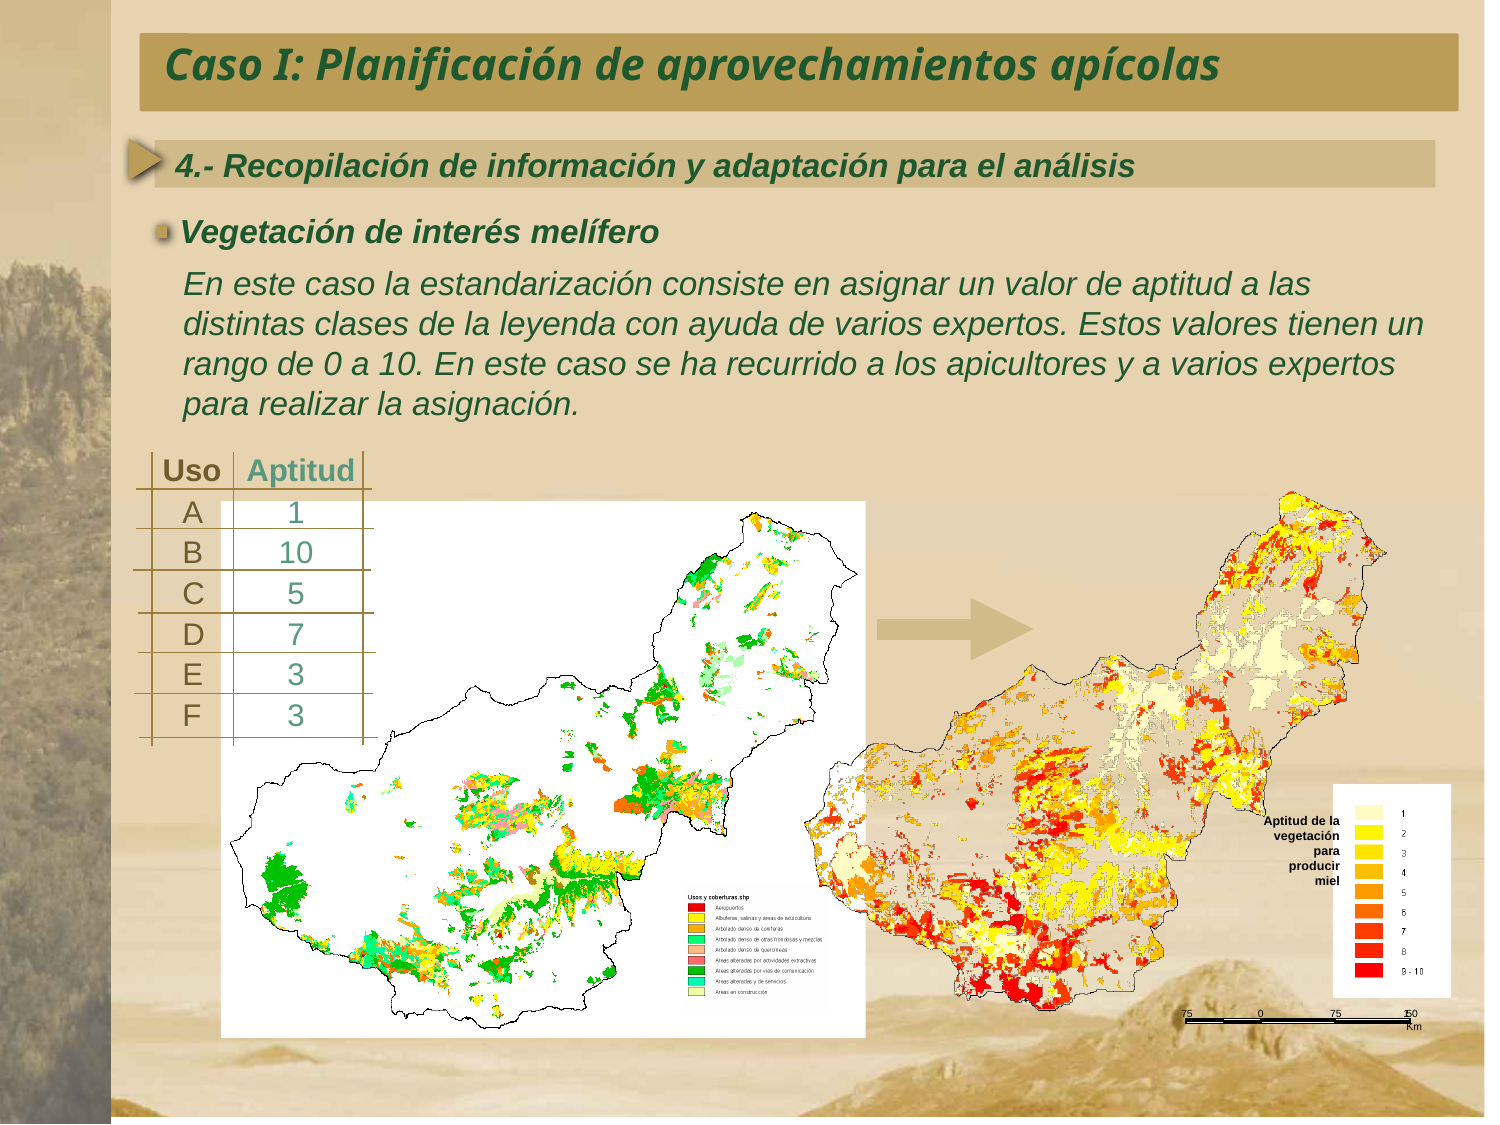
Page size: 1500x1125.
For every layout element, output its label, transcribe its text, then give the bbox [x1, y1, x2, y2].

text_box En este caso la estandarización consiste en asignar un valor de aptitud a las distintas clases de la leyenda con ayuda de varios expertos. Estos valores tienen un rango de 0 a 10. En este caso se ha recurrido a los apicultores y a varios expertos para realizar la asignación. [168, 254, 1443, 431]
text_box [220, 500, 720, 1039]
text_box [128, 136, 1436, 192]
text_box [132, 442, 378, 747]
text_box Caso I: Planificación de aprovechamientos apícolas [149, 28, 1444, 97]
picture [0, 0, 1485, 1124]
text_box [156, 202, 679, 259]
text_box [724, 465, 1467, 1036]
